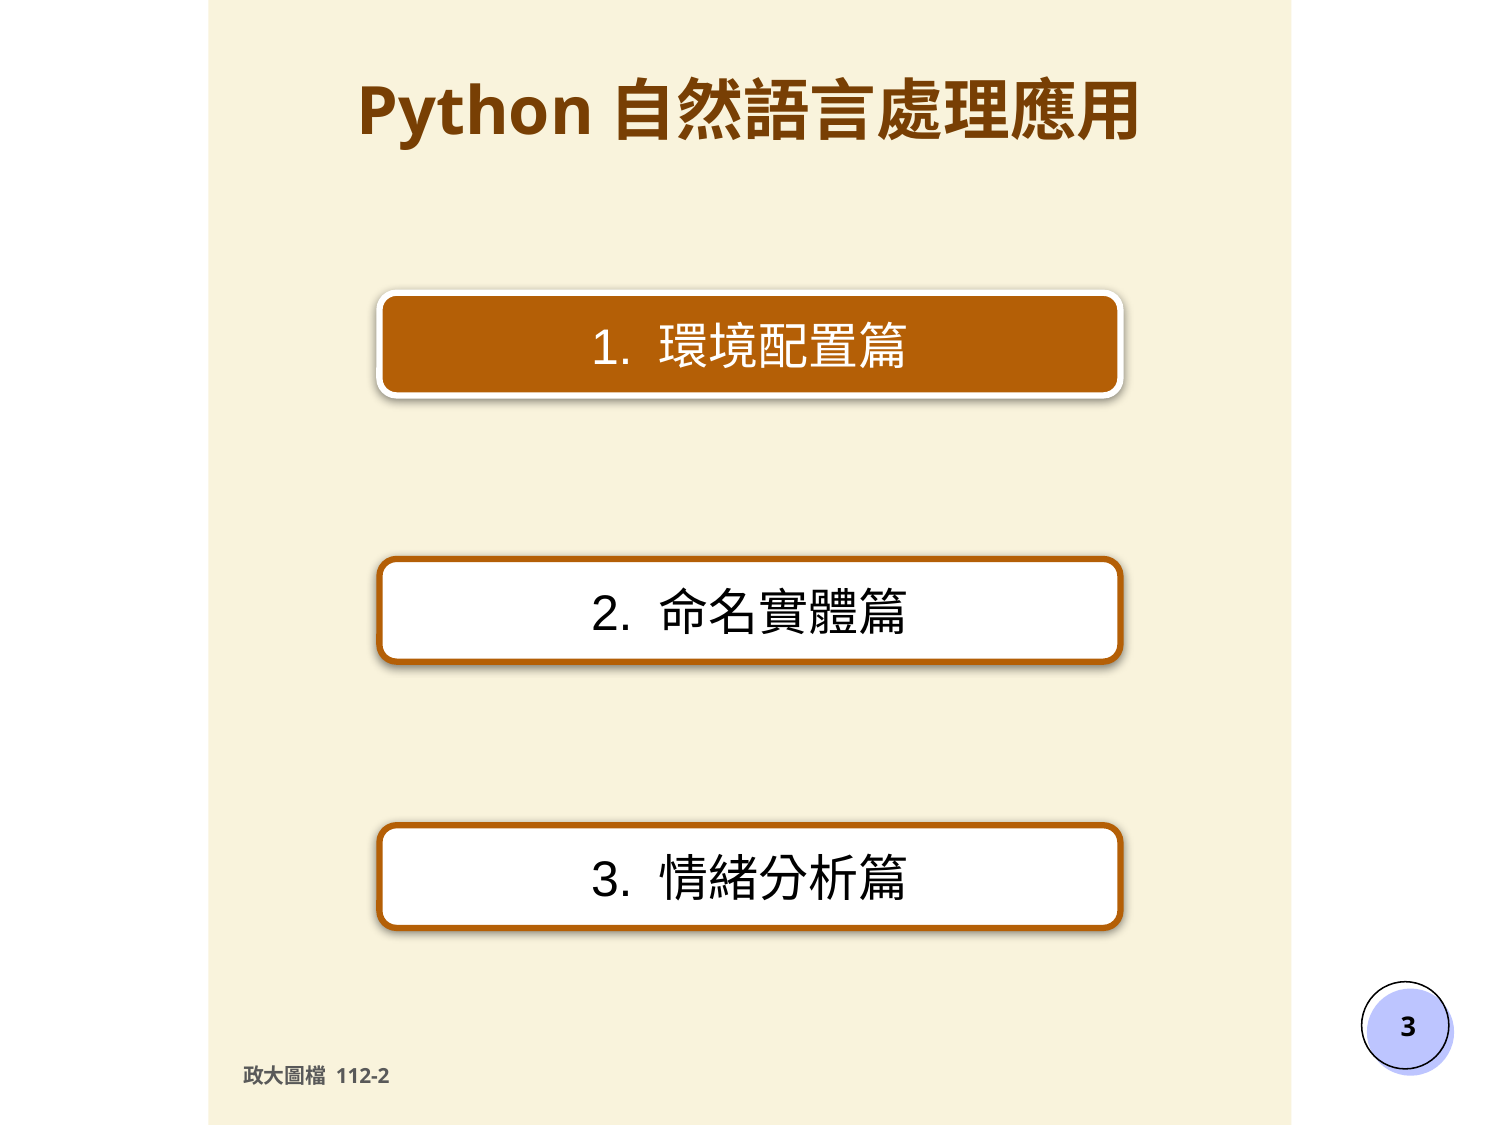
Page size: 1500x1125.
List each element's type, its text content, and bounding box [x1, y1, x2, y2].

text_box 2. 命名實體篇 [379, 558, 1121, 662]
text_box 1. 環境配置篇 [379, 292, 1121, 396]
text_box 3. 情緒分析篇 [379, 825, 1121, 928]
title Python自然語言處理應用 [208, 68, 1292, 171]
slide_number ‹#› [1363, 984, 1454, 1071]
